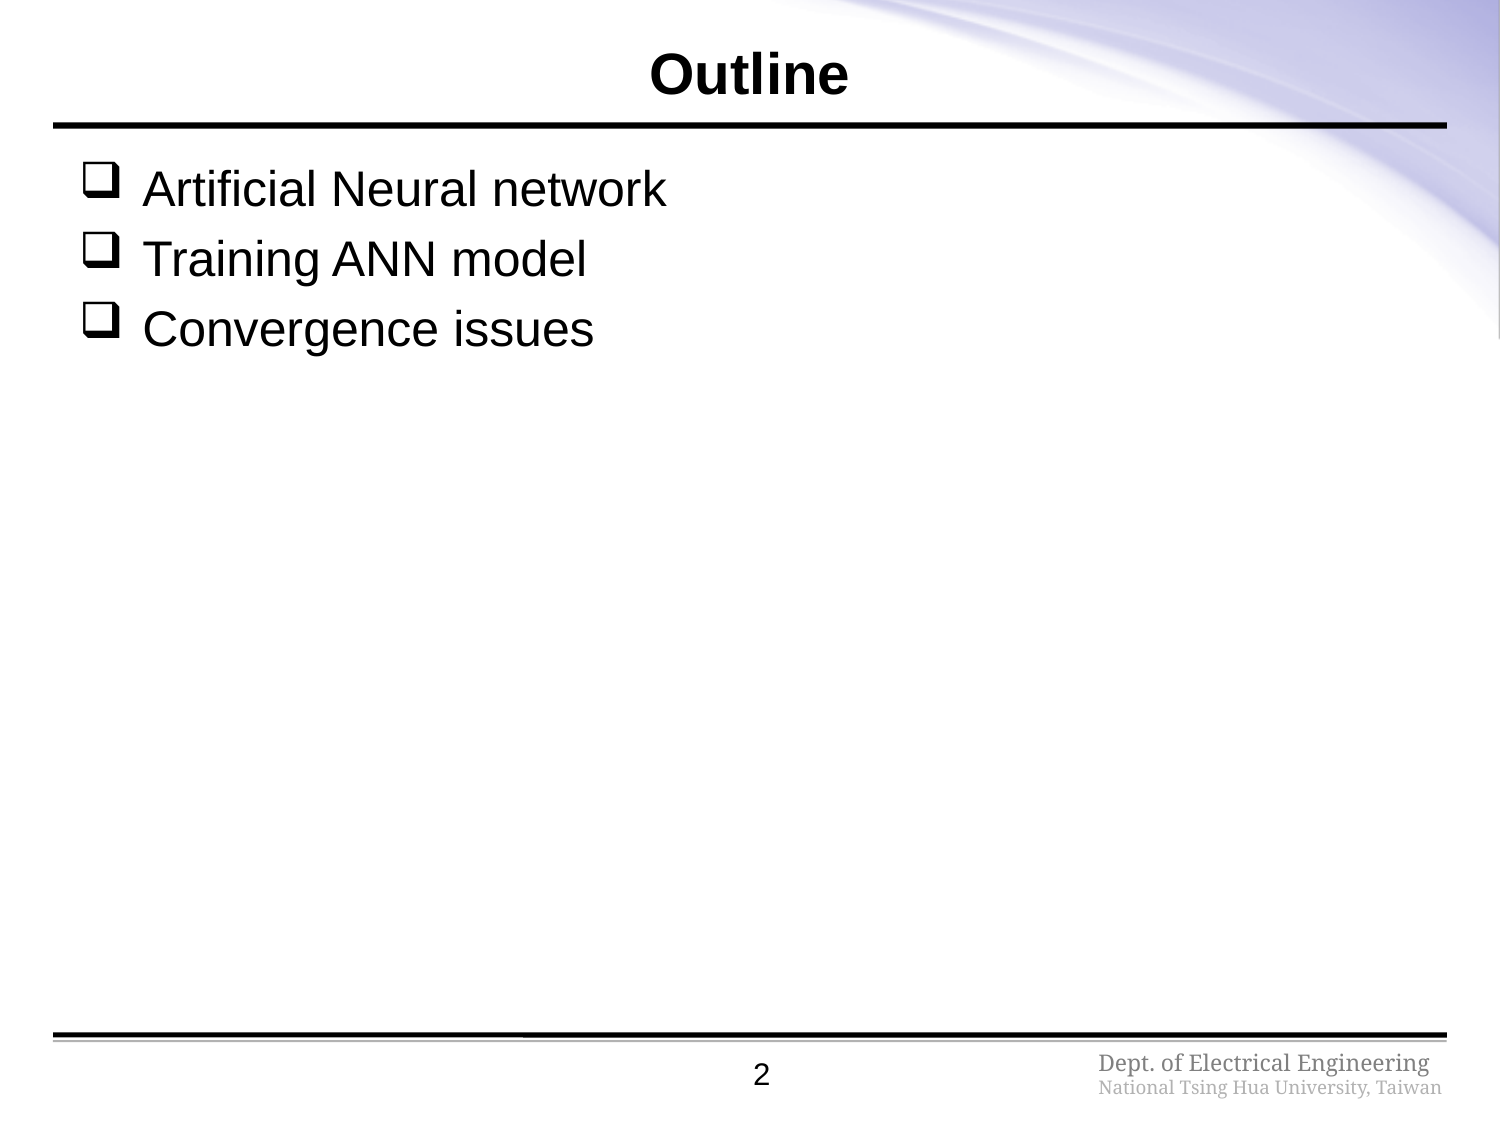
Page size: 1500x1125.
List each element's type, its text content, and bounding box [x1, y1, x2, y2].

slide_number 2 [643, 1046, 881, 1095]
list Artificial Neural network Training ANN model Convergence issues [64, 148, 1436, 1012]
title Outline [64, 35, 1436, 108]
picture [768, 0, 1500, 350]
